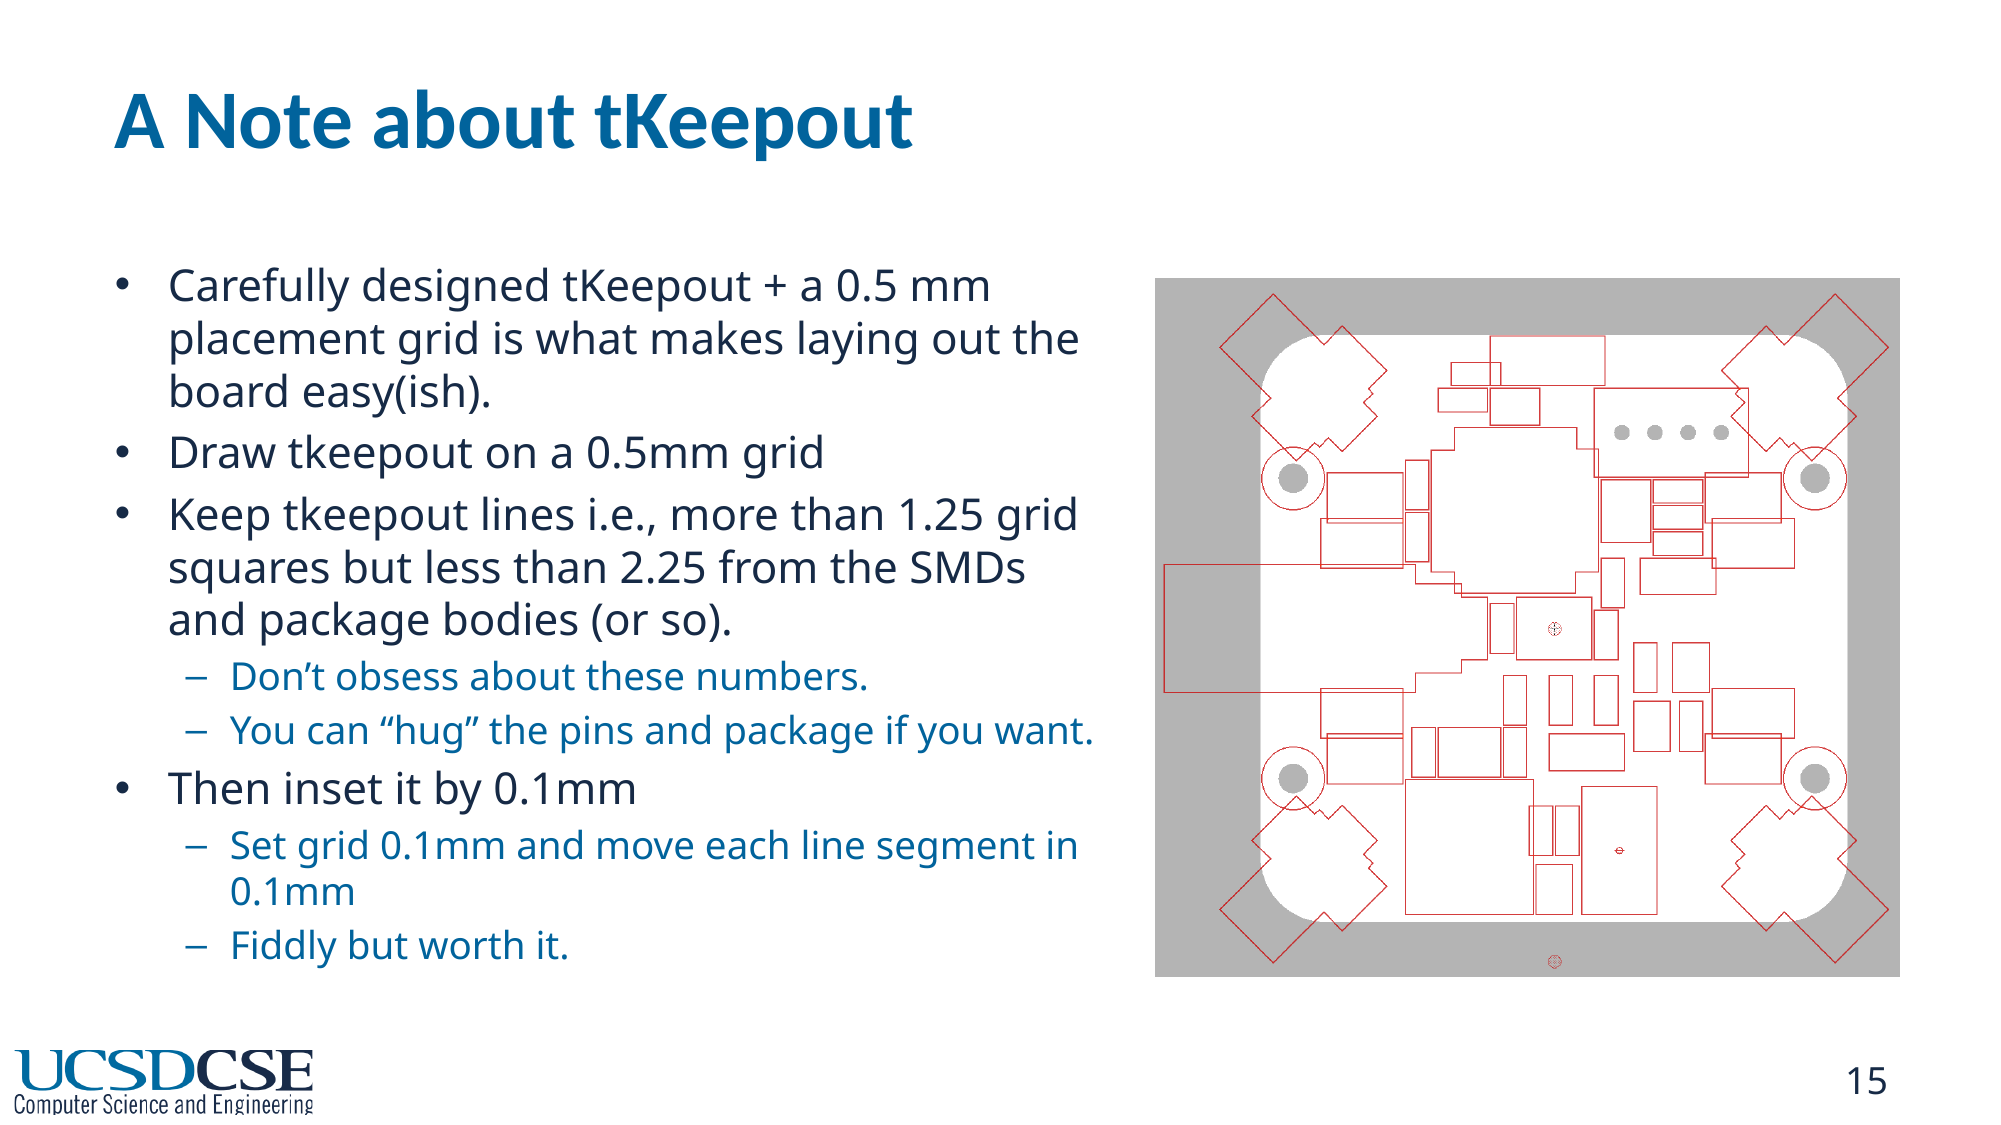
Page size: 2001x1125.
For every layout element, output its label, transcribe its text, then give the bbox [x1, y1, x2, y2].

list Carefully designed tKeepout + a 0.5 mm placement grid is what makes laying out the board easy(ish). Draw tkeepout on a 0.5mm grid Keep tkeepout lines i.e., more than 1.25 grid squares but less than 2.25 from the SMDs and package bodies (or so). Don’t obsess about these numbers. You can “hug” the pins and package if you want. Then inset it by 0.1mm Set grid 0.1mm and move each line segment in 0.1mm Fiddly but worth it. [99, 249, 1121, 1005]
title A Note about tKeepout [99, 9, 1900, 222]
picture [1155, 278, 1901, 977]
